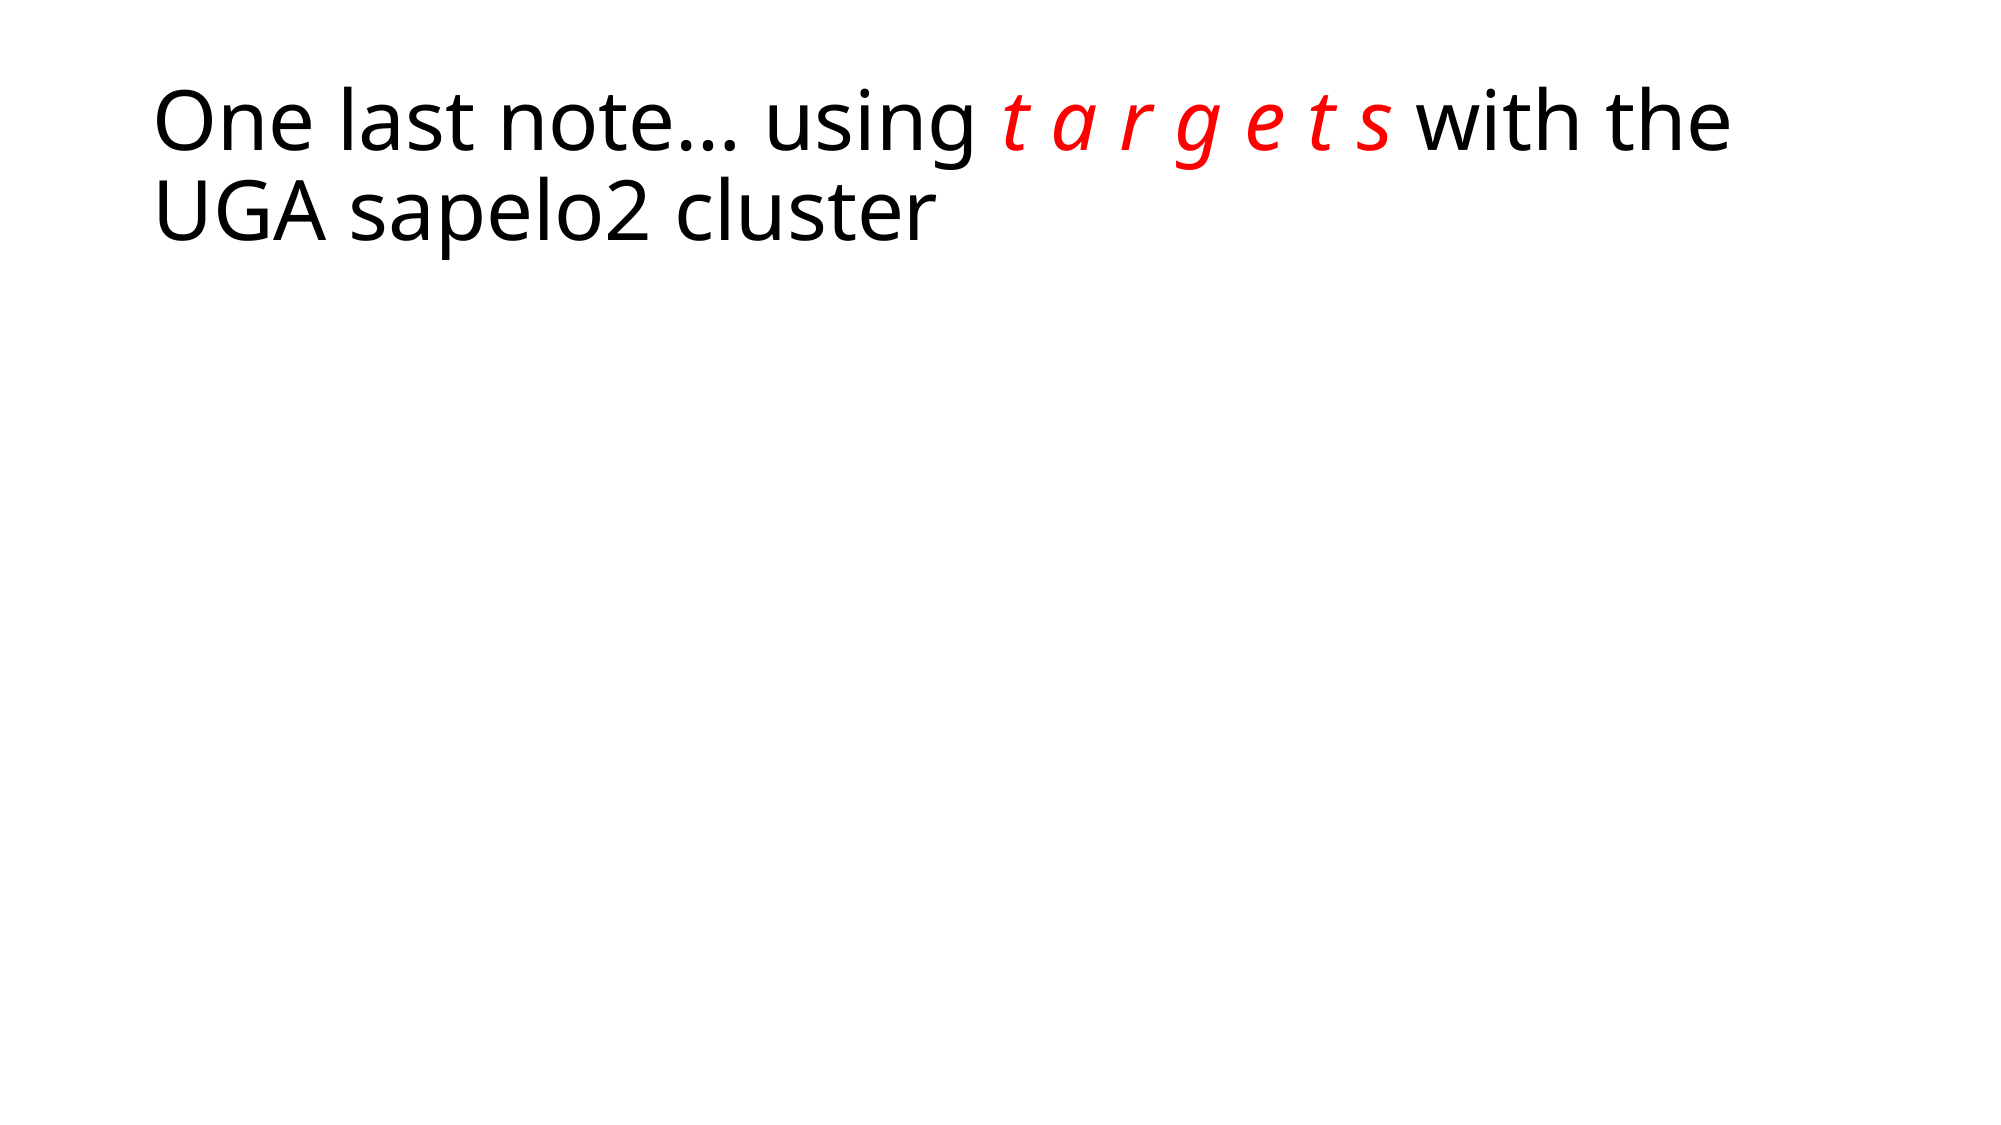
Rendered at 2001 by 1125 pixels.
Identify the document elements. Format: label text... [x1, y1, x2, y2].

title One last note… using t a r g e t s with the UGA sapelo2 cluster [137, 59, 1863, 278]
